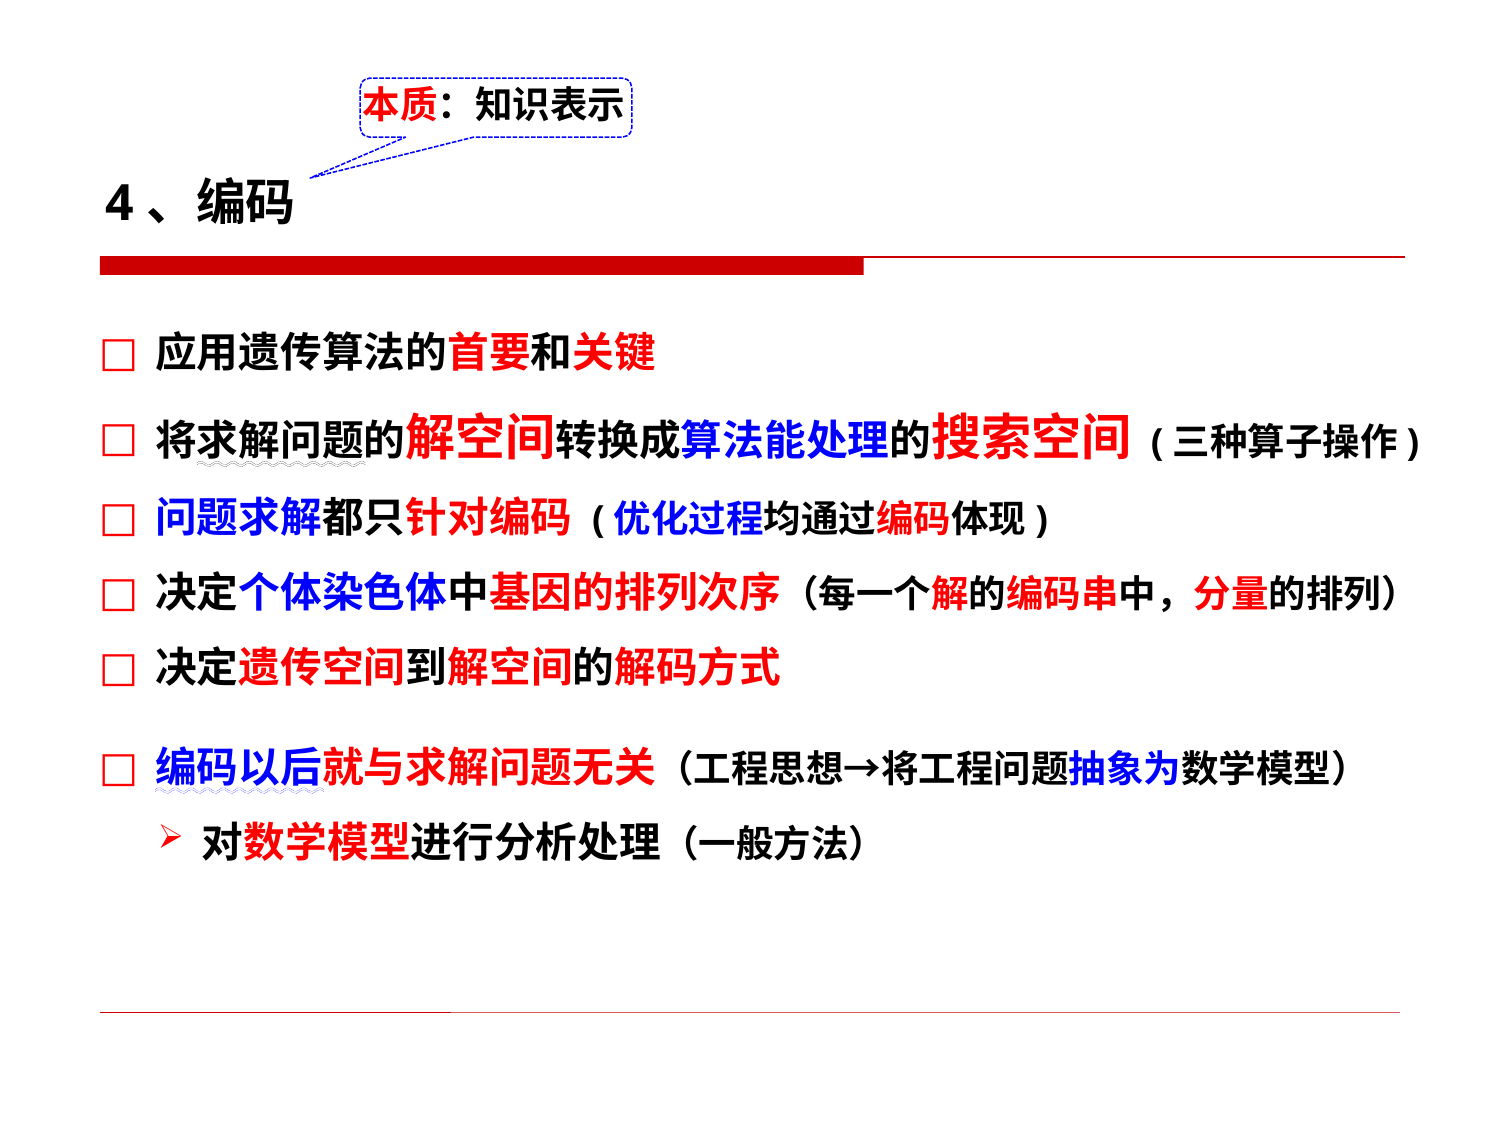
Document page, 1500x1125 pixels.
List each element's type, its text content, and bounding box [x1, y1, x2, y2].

text_box 本质：知识表示 [310, 78, 632, 178]
text_box 应用遗传算法的首要和关键 将求解问题的解空间转换成算法能处理的搜索空间 (三种算子操作) 问题求解都只针对编码 (优化过程均通过编码体现) 决定个体染色体中基因的排列次序（每一个解的编码串中，分量的排列） 决定遗传空间到解空间的解码方式 编码以后就与求解问题无关（工程思想→将工程问题抽象为数学模型） 对数学模型进行分析处理（一般方法） [98, 300, 1433, 866]
text_box 4、编码 [105, 165, 302, 231]
